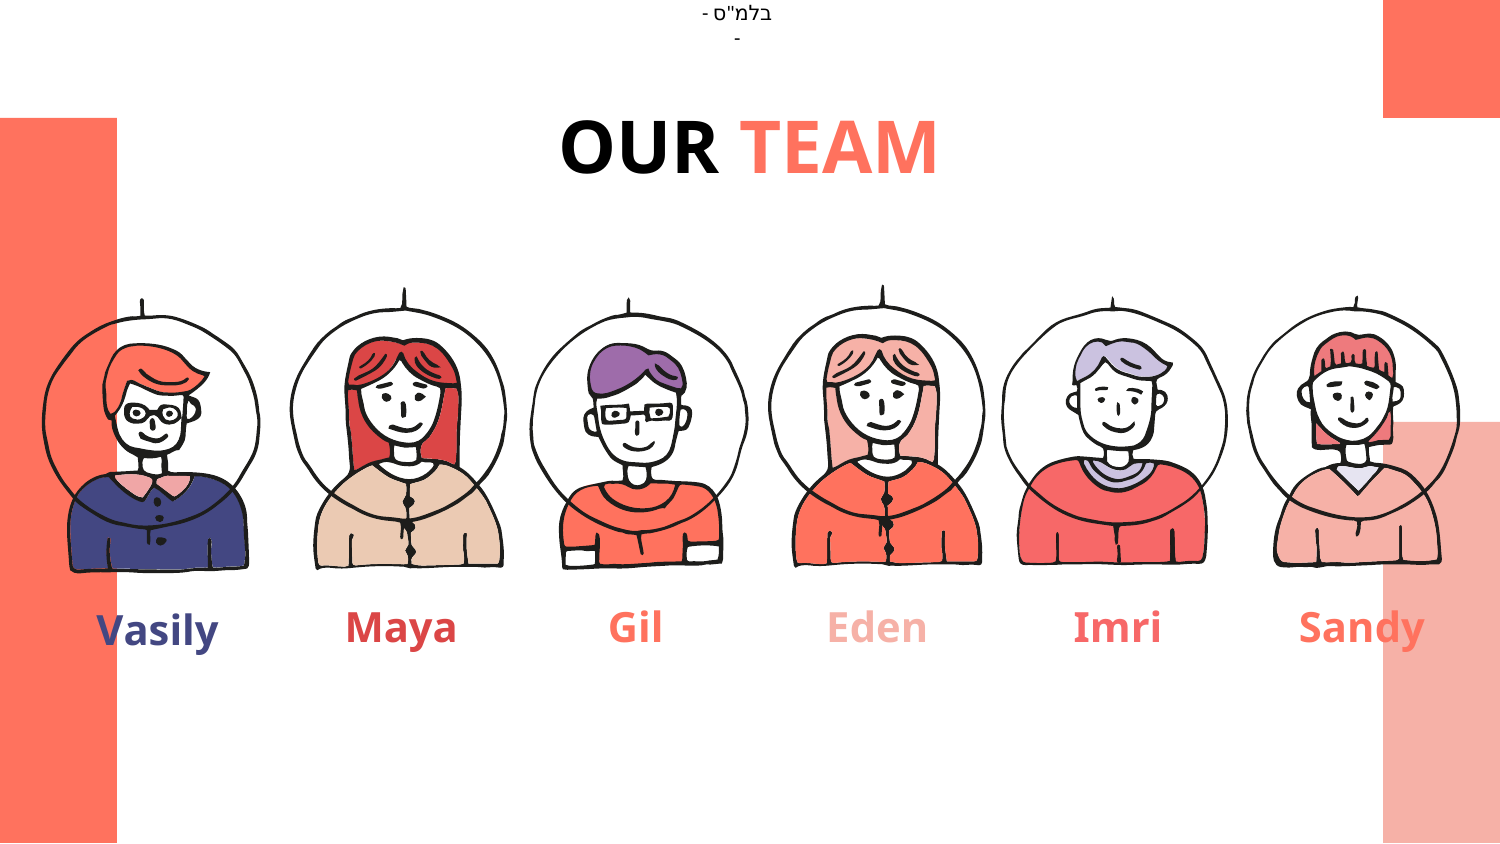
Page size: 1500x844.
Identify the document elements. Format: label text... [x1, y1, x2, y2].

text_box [766, 284, 986, 568]
text_box Gil [532, 591, 739, 660]
text_box Eden [774, 591, 981, 660]
text_box Maya [298, 591, 505, 660]
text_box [1000, 295, 1229, 566]
text_box Vasily [54, 594, 261, 663]
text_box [529, 297, 749, 570]
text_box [40, 297, 262, 574]
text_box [1245, 295, 1461, 569]
title OUR TEAM [97, 107, 1402, 181]
text_box Sandy [1259, 591, 1465, 660]
text_box Imri [1015, 591, 1221, 660]
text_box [288, 286, 508, 571]
